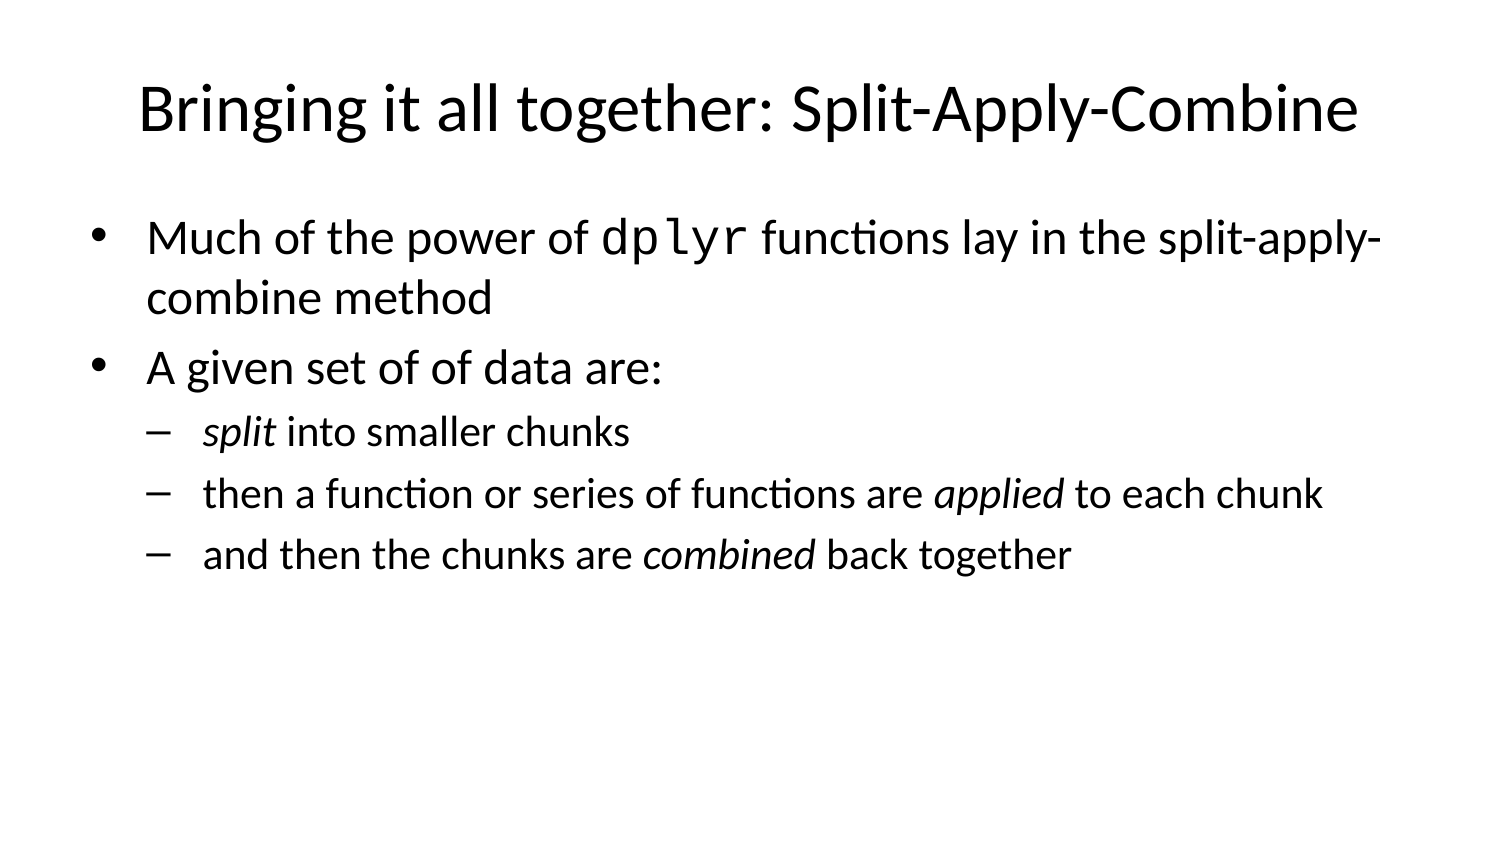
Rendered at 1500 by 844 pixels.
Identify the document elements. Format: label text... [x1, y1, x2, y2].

list Much of the power of dplyr functions lay in the split-apply-combine method A given set of of data are: split into smaller chunks then a function or series of functions are applied to each chunk and then the chunks are combined back together [75, 196, 1425, 754]
title Bringing it all together: Split-Apply-Combine [75, 33, 1425, 175]
